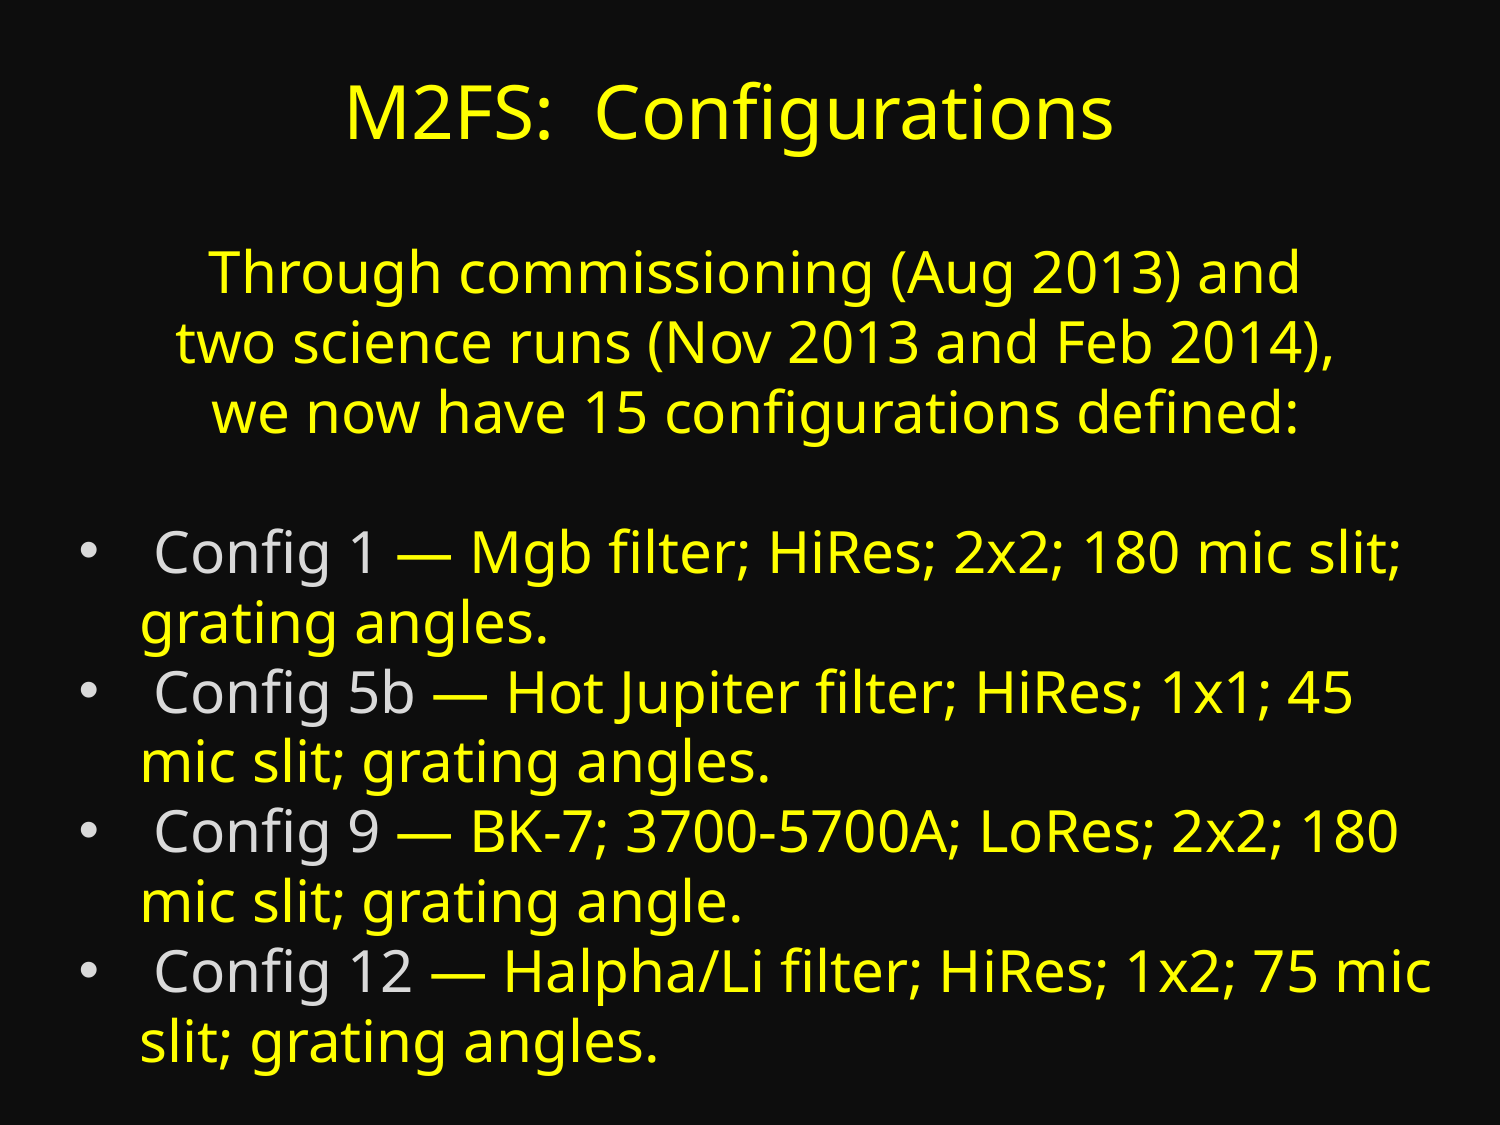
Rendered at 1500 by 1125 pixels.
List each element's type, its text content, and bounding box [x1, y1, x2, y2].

text_box M2FS: Configurations [328, 56, 1132, 162]
text_box Through commissioning (Aug 2013) and two science runs (Nov 2013 and Feb 2014), we now have 15 configurations defined: Config 1 — Mgb filter; HiRes; 2x2; 180 mic slit; grating angles. Config 5b — Hot Jupiter filter; HiRes; 1x1; 45 mic slit; grating angles. Config 9 — BK-7; 3700-5700A; LoRes; 2x2; 180 mic slit; grating angle. Config 12 — Halpha/Li filter; HiRes; 1x2; 75 mic slit; grating angles. [63, 227, 1448, 1082]
